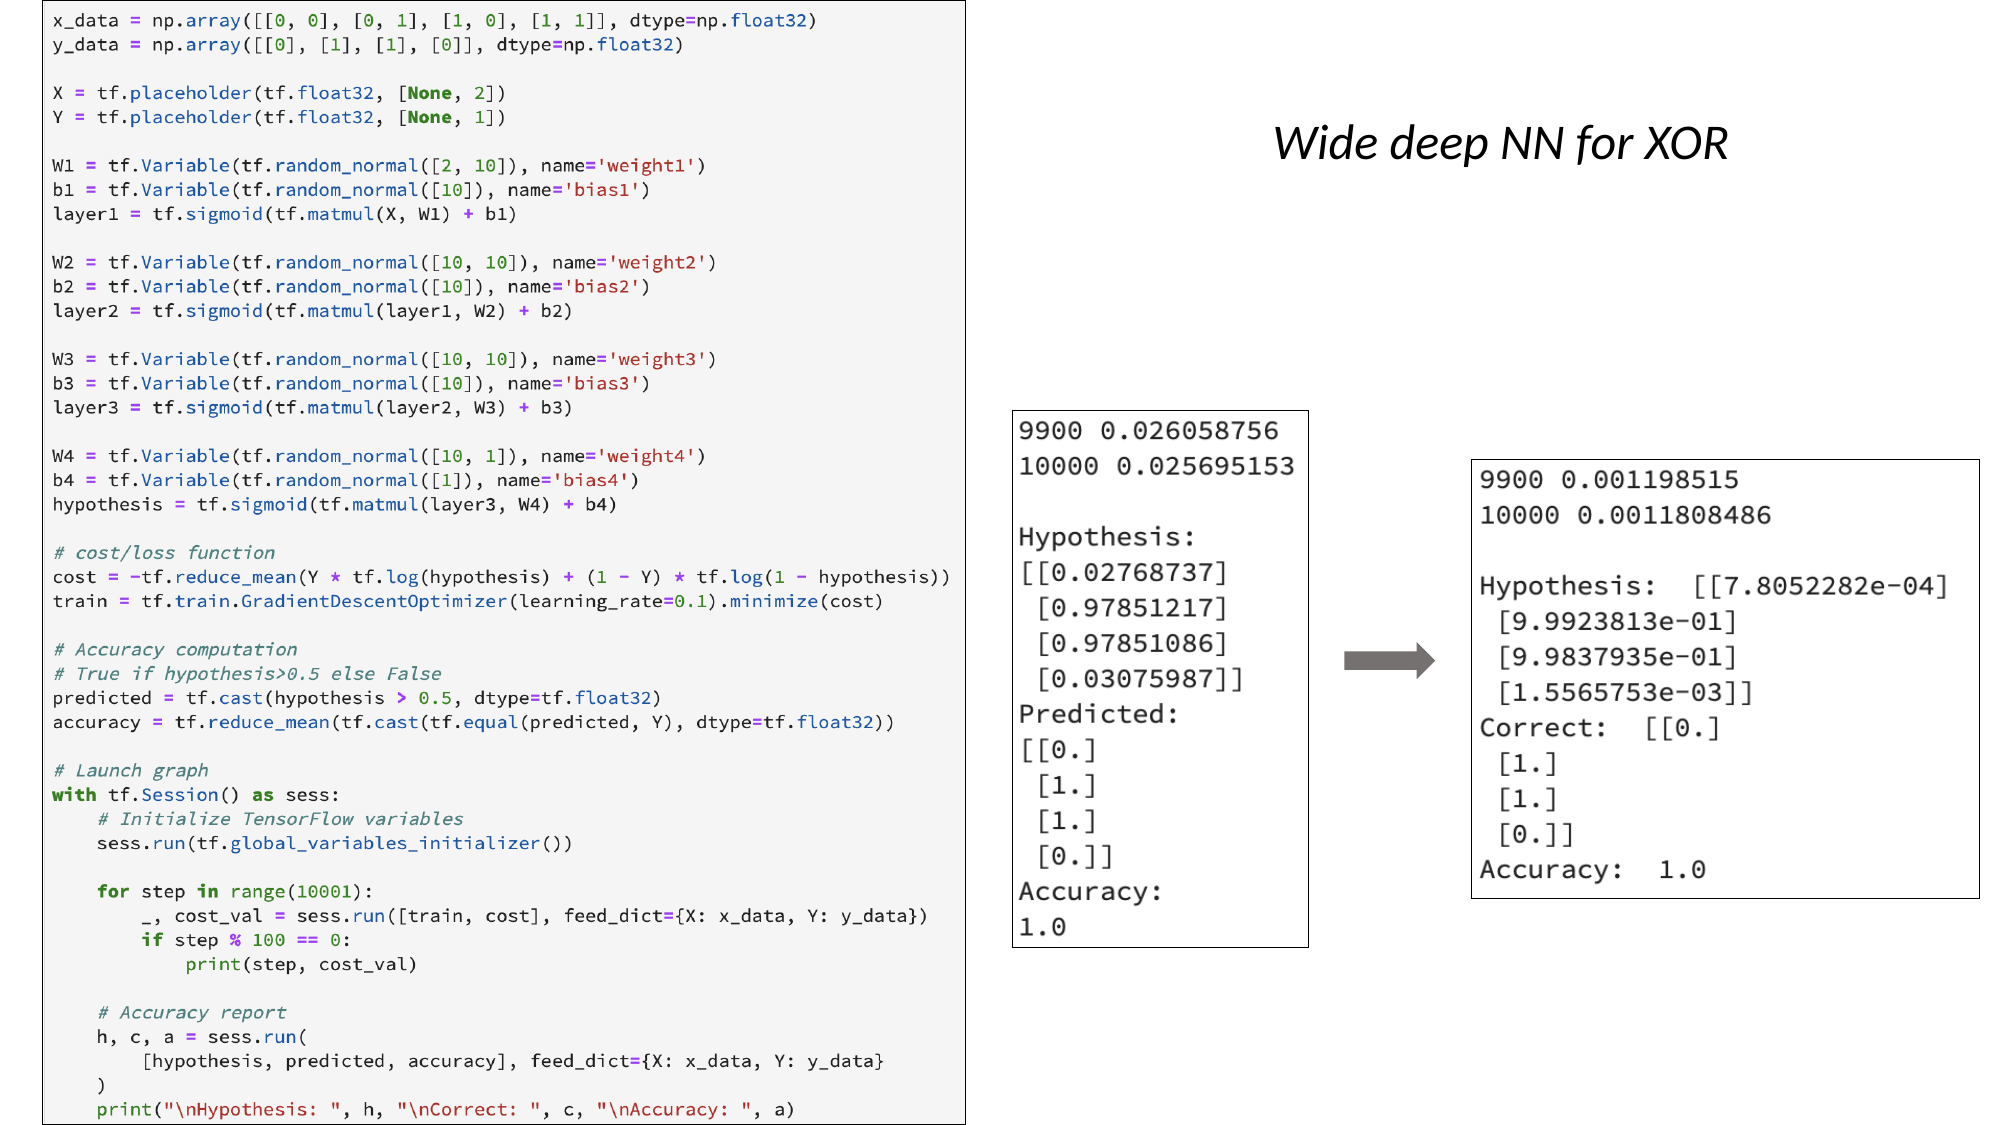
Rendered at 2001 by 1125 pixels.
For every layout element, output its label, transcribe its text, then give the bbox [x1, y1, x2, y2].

picture [42, 0, 966, 1125]
picture [1471, 459, 1980, 899]
picture [1012, 410, 1309, 948]
text_box [1343, 639, 1437, 682]
text_box Wide deep NN for XOR [1257, 101, 1745, 177]
